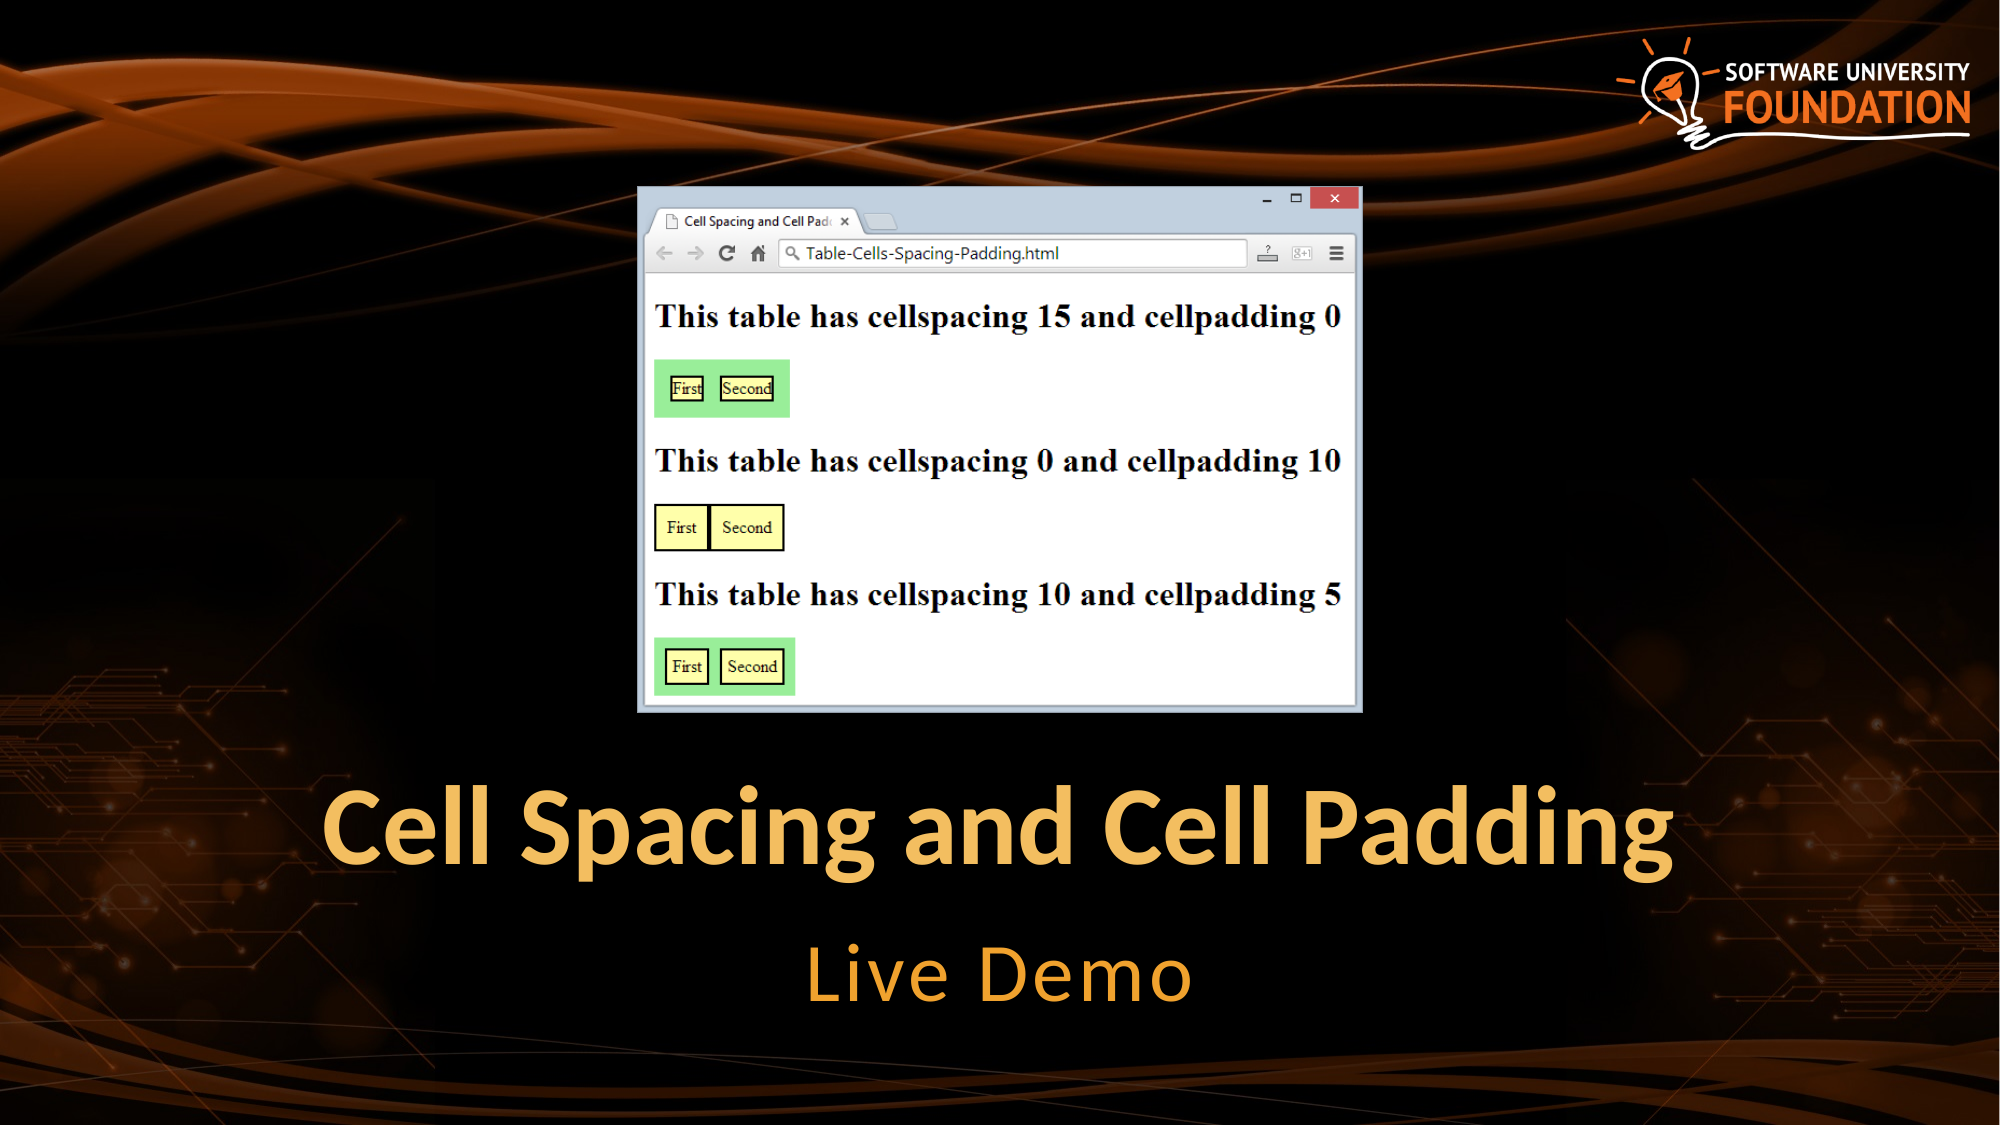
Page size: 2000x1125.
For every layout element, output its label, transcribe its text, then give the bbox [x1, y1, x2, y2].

picture [0, 0, 2000, 1125]
title Cell Spacing and Cell Padding [212, 759, 1788, 895]
subtitle Live Demo [324, 907, 1675, 1025]
